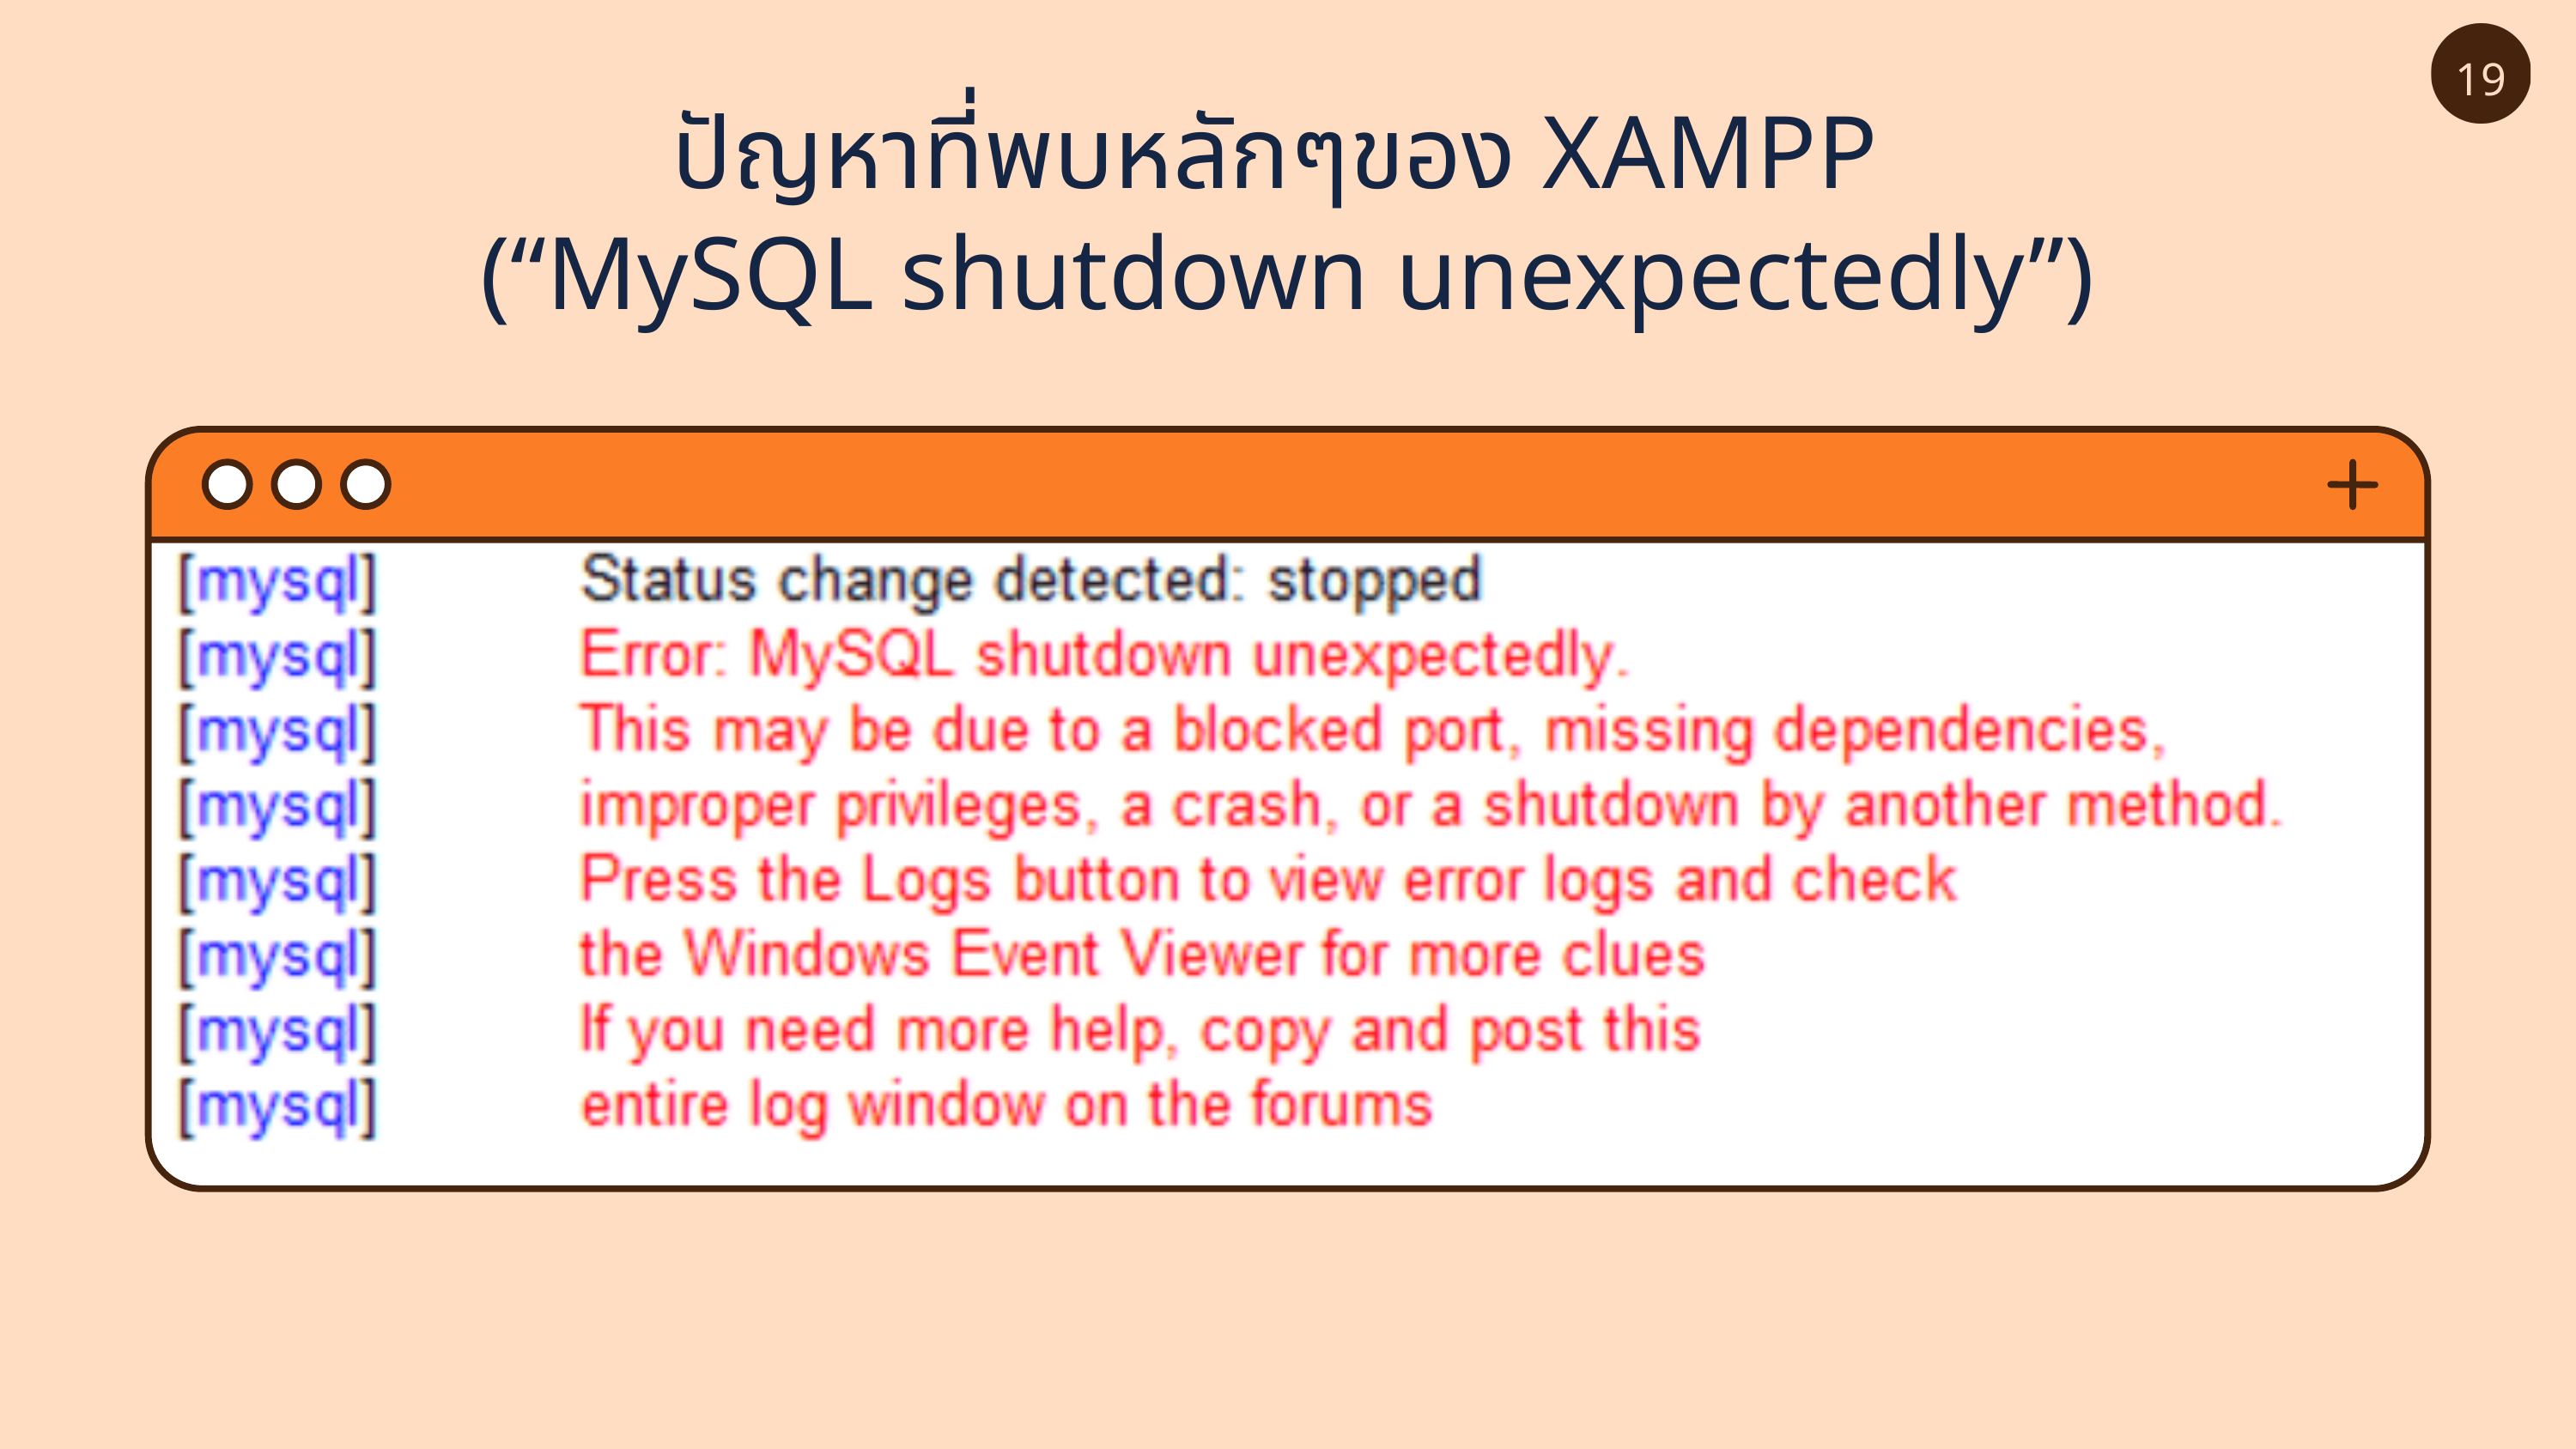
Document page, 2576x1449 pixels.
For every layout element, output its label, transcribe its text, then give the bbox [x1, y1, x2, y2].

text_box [2431, 23, 2531, 124]
text_box ปัญหาที่พบหลักๆของ XAMPP (“MySQL shutdown unexpectedly”) [382, 88, 2193, 330]
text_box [144, 425, 2432, 1192]
